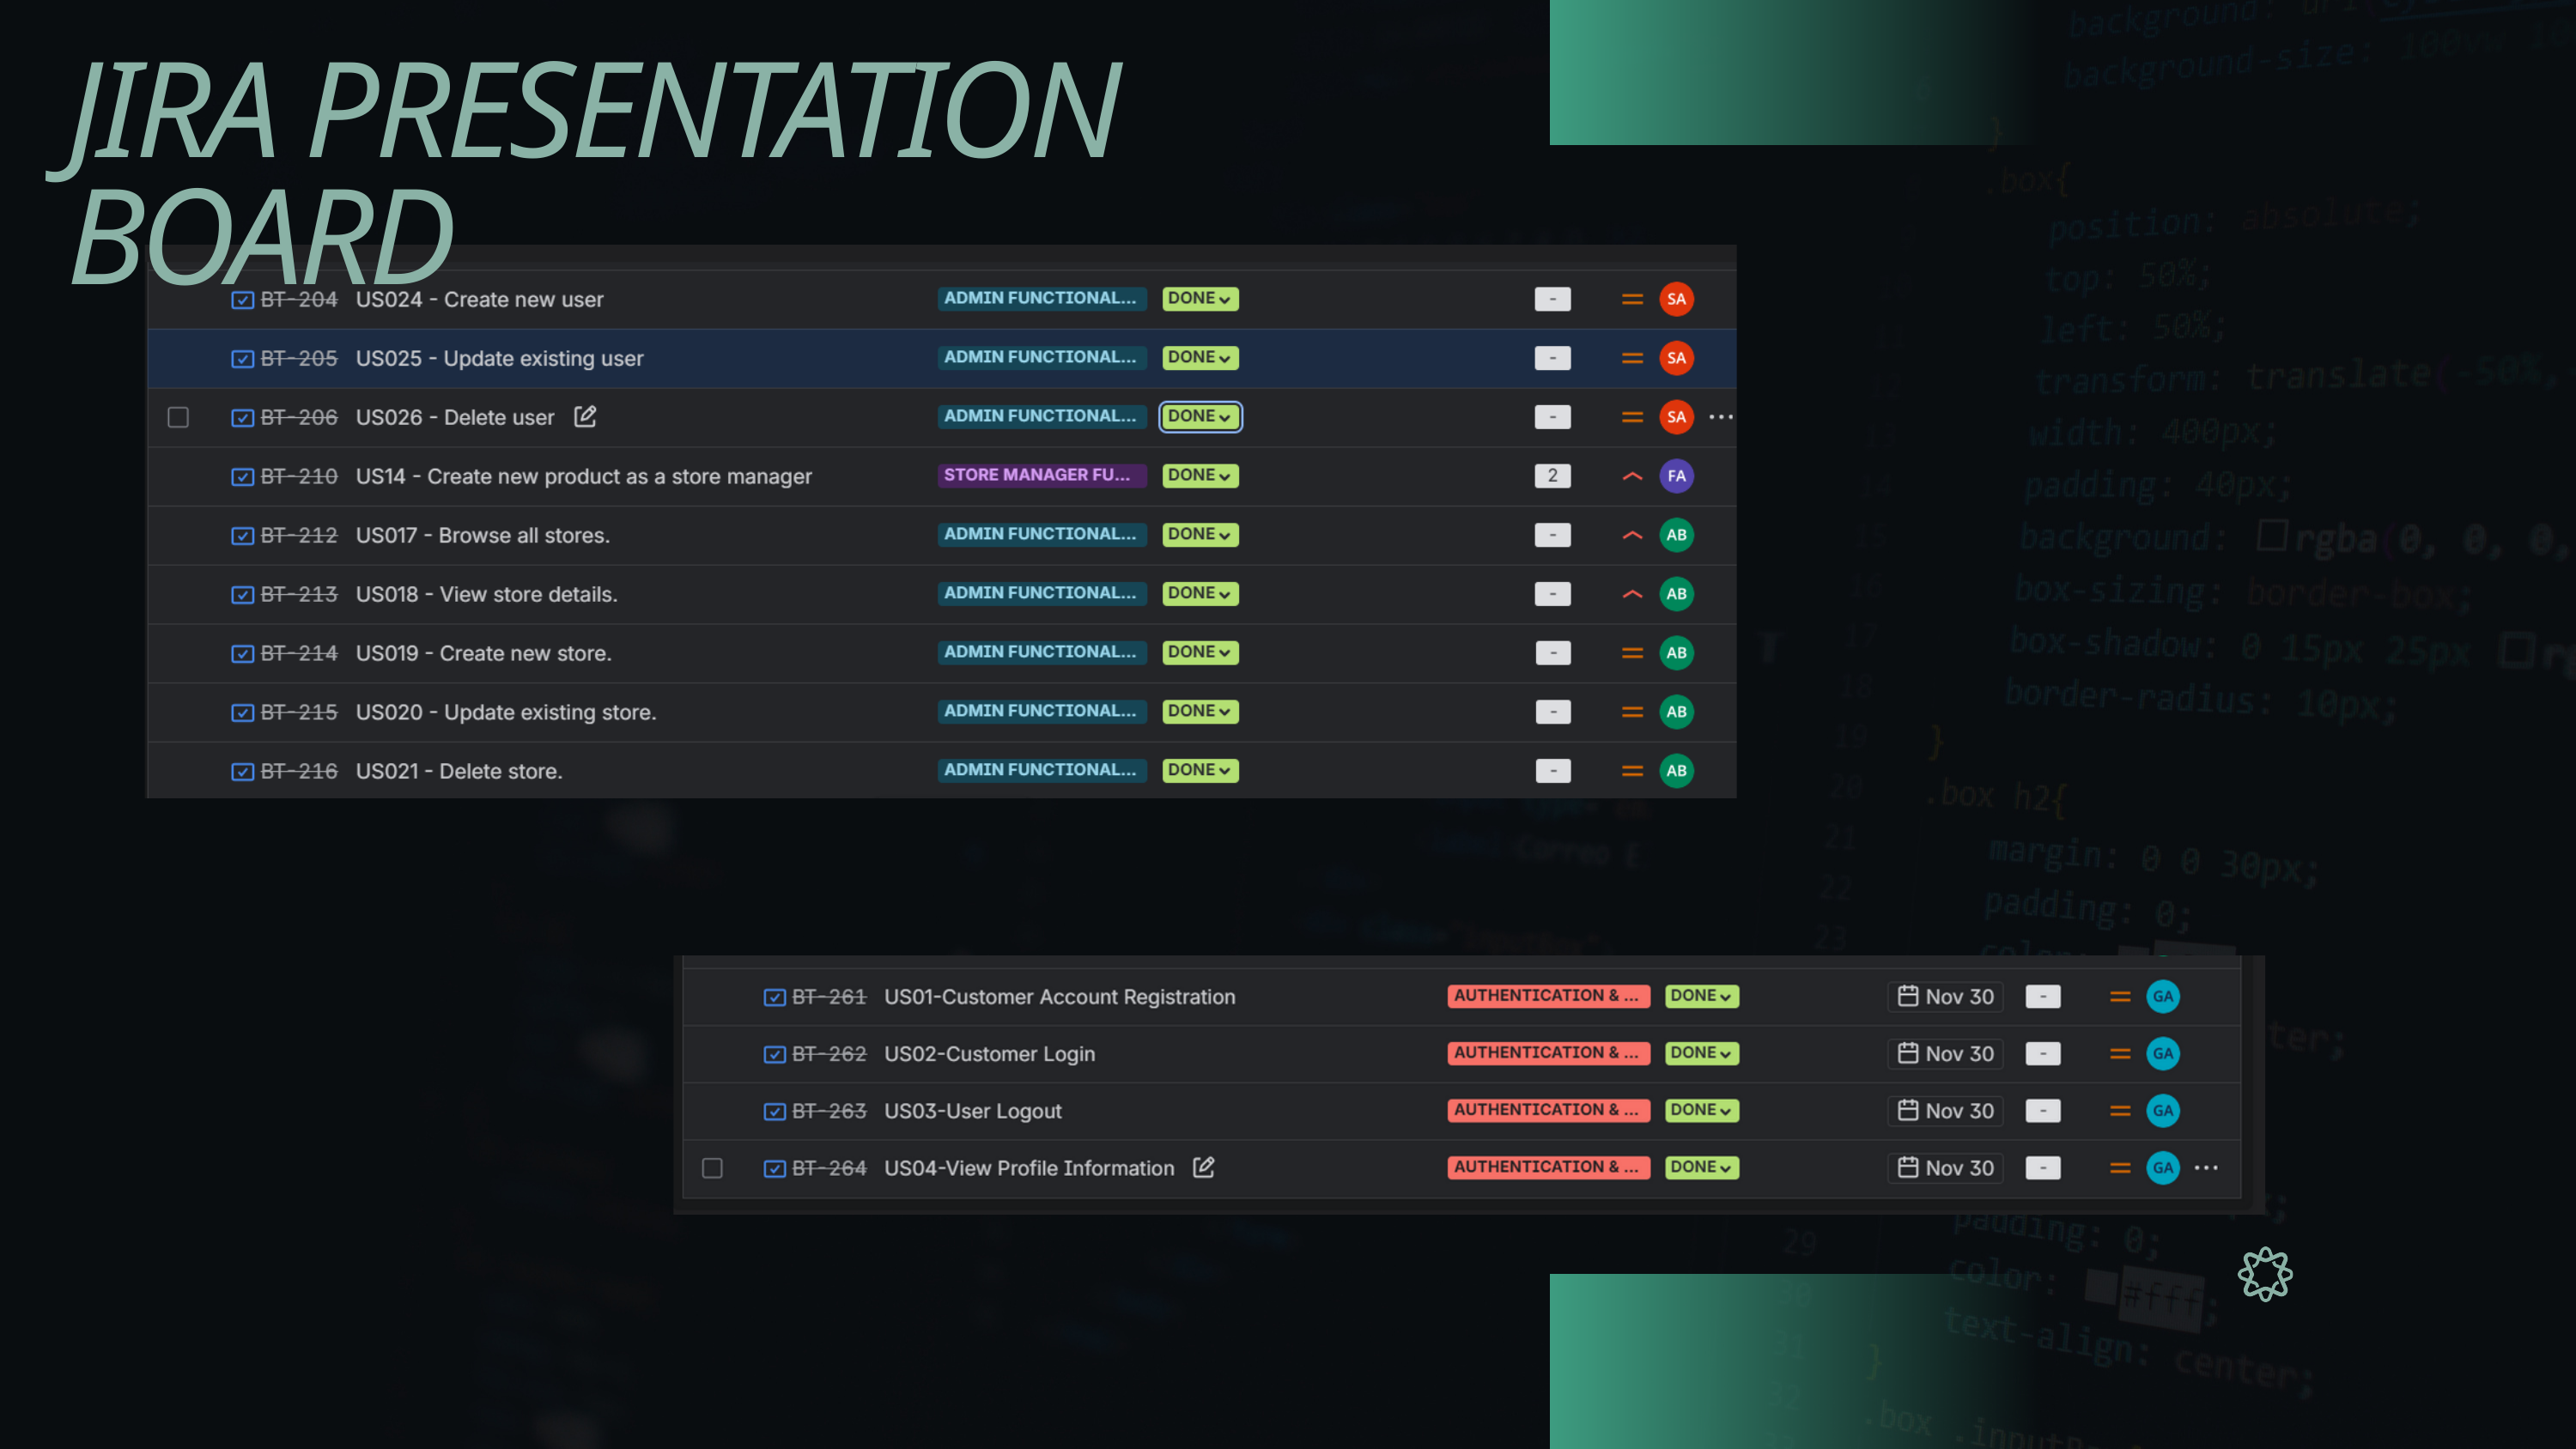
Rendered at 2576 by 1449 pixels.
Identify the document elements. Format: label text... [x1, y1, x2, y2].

text_box [144, 245, 1737, 798]
text_box JIRA PRESENTATION BOARD [66, 58, 1370, 311]
text_box [2238, 1246, 2293, 1302]
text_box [1709, 1115, 1884, 1449]
text_box [0, 0, 2576, 1449]
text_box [1723, 0, 1869, 318]
text_box [673, 955, 2266, 1215]
